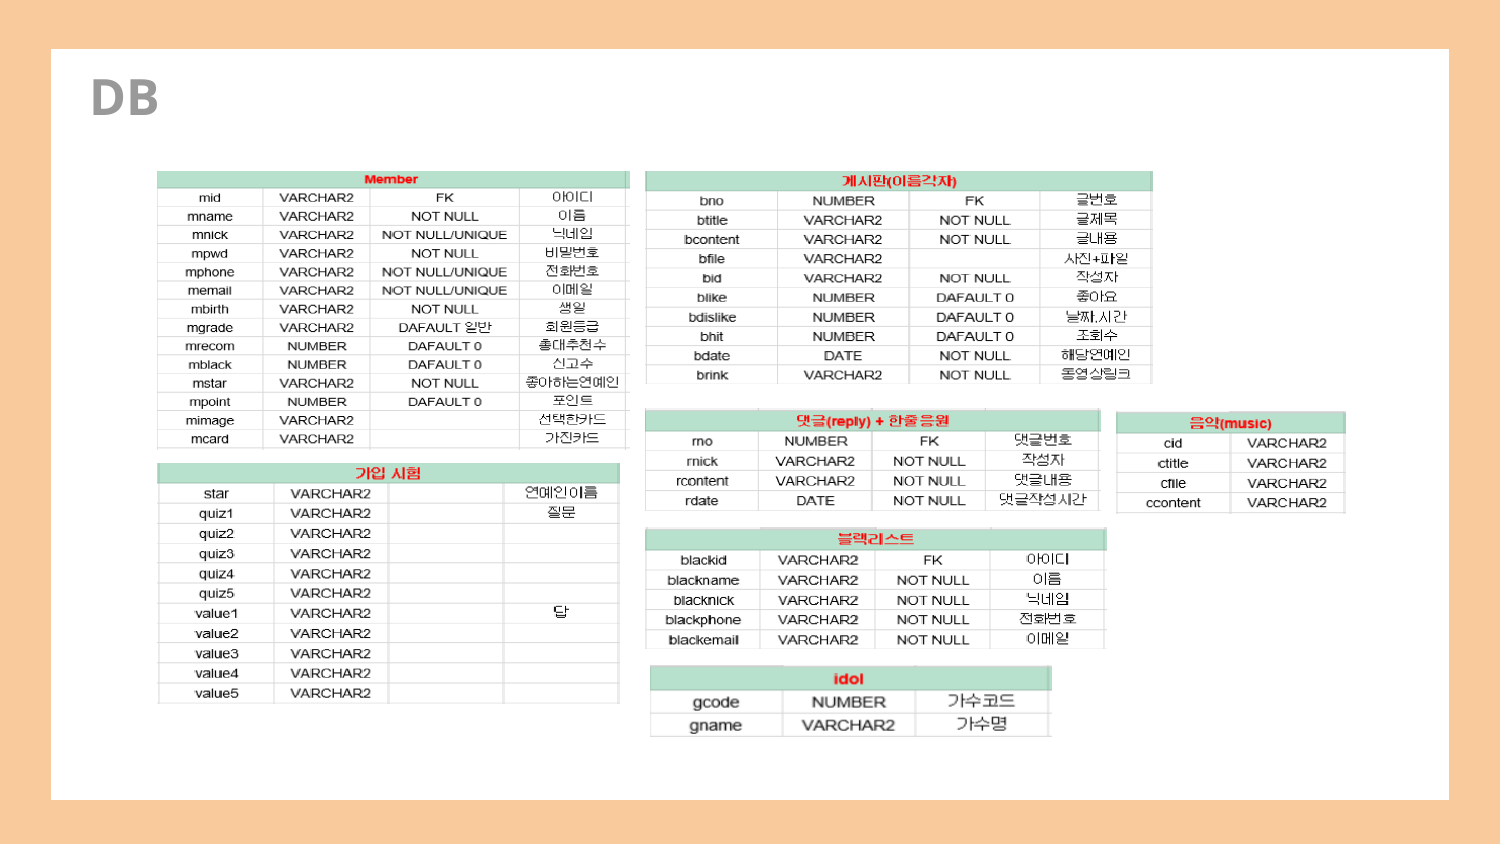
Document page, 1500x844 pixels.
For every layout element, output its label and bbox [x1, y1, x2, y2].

picture [644, 171, 1153, 384]
picture [1116, 411, 1346, 514]
text_box [0, 0, 1500, 844]
picture [157, 463, 620, 704]
picture [157, 171, 630, 450]
picture [644, 526, 1107, 649]
picture [644, 408, 1102, 511]
picture [650, 664, 1052, 737]
